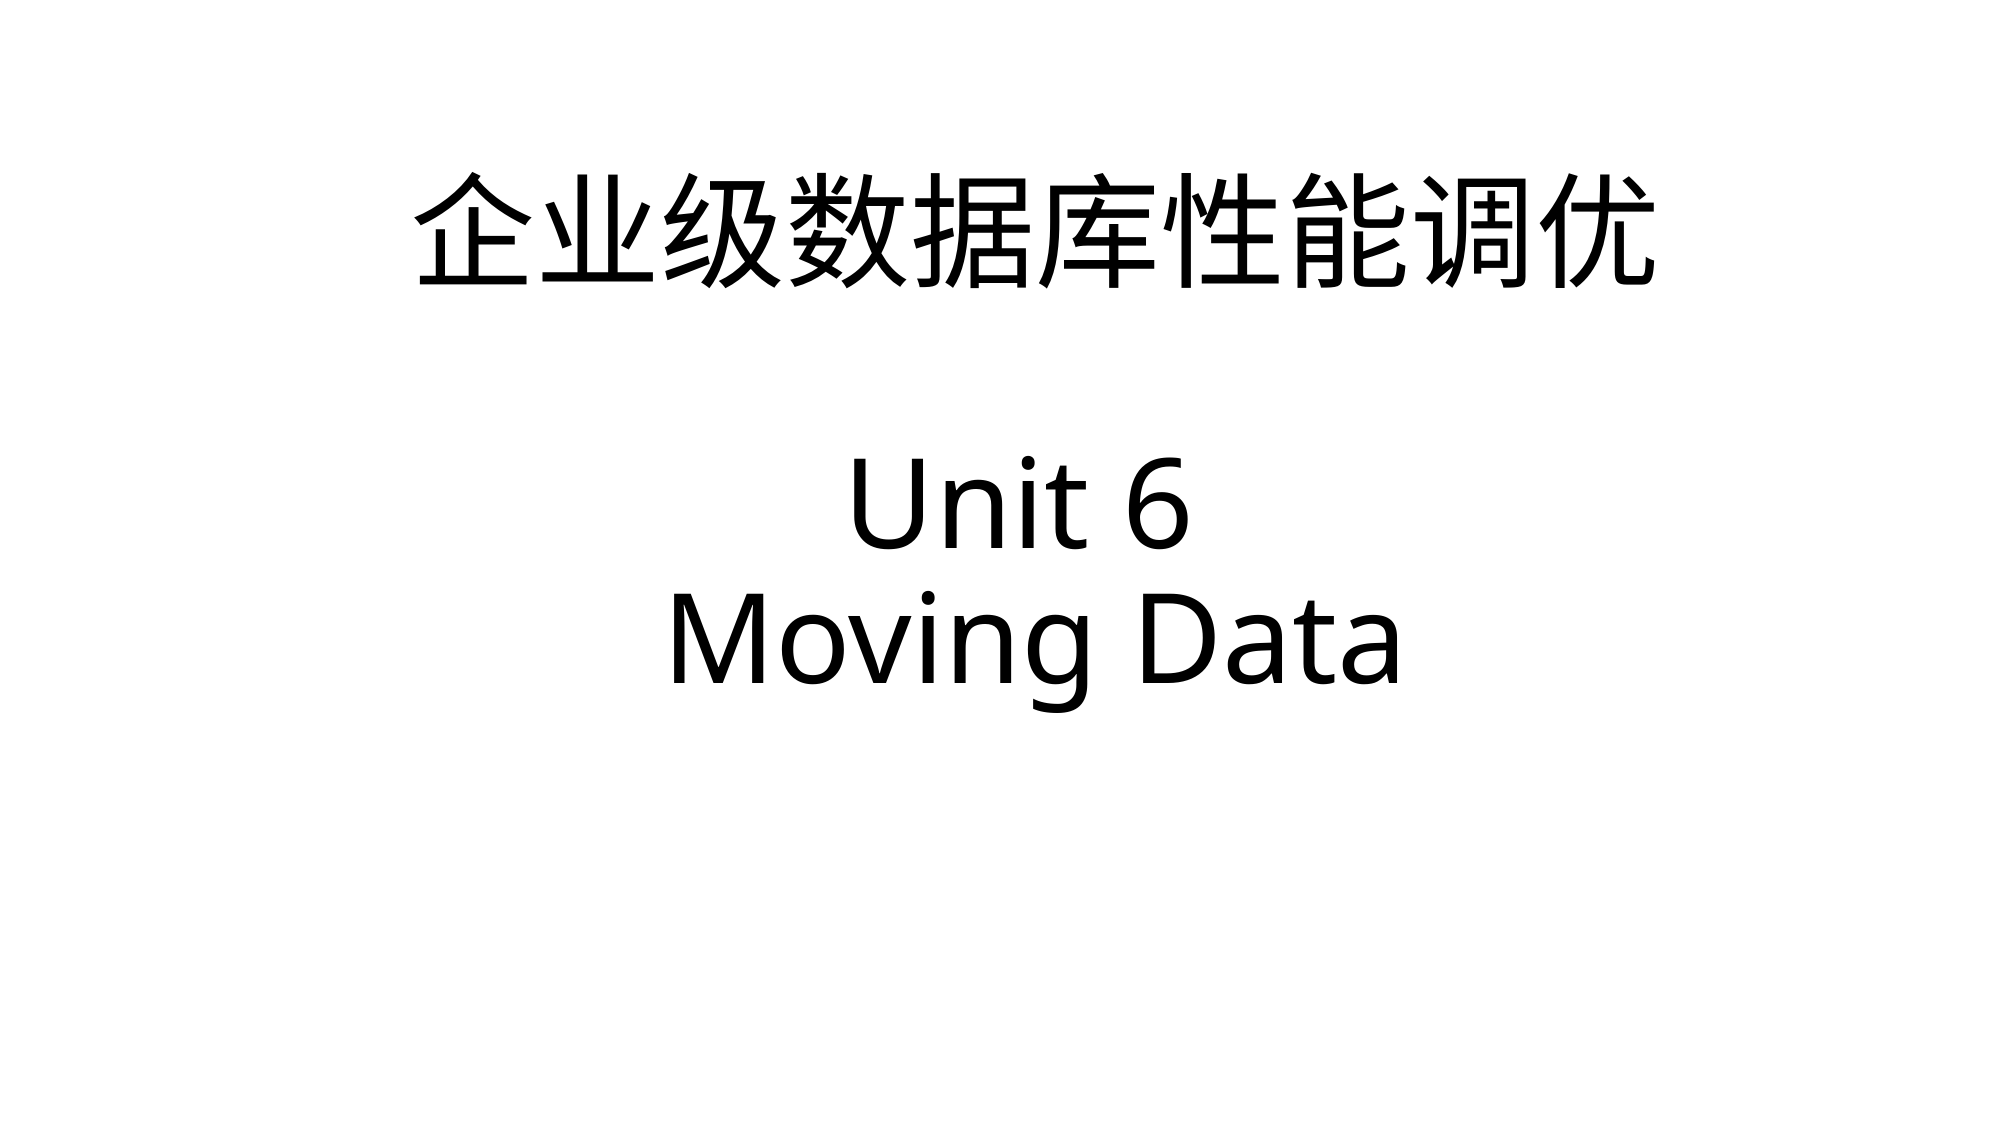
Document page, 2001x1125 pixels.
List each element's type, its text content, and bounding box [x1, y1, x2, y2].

title 企业级数据库性能调优 Unit 6 Moving Data [120, 117, 1950, 868]
